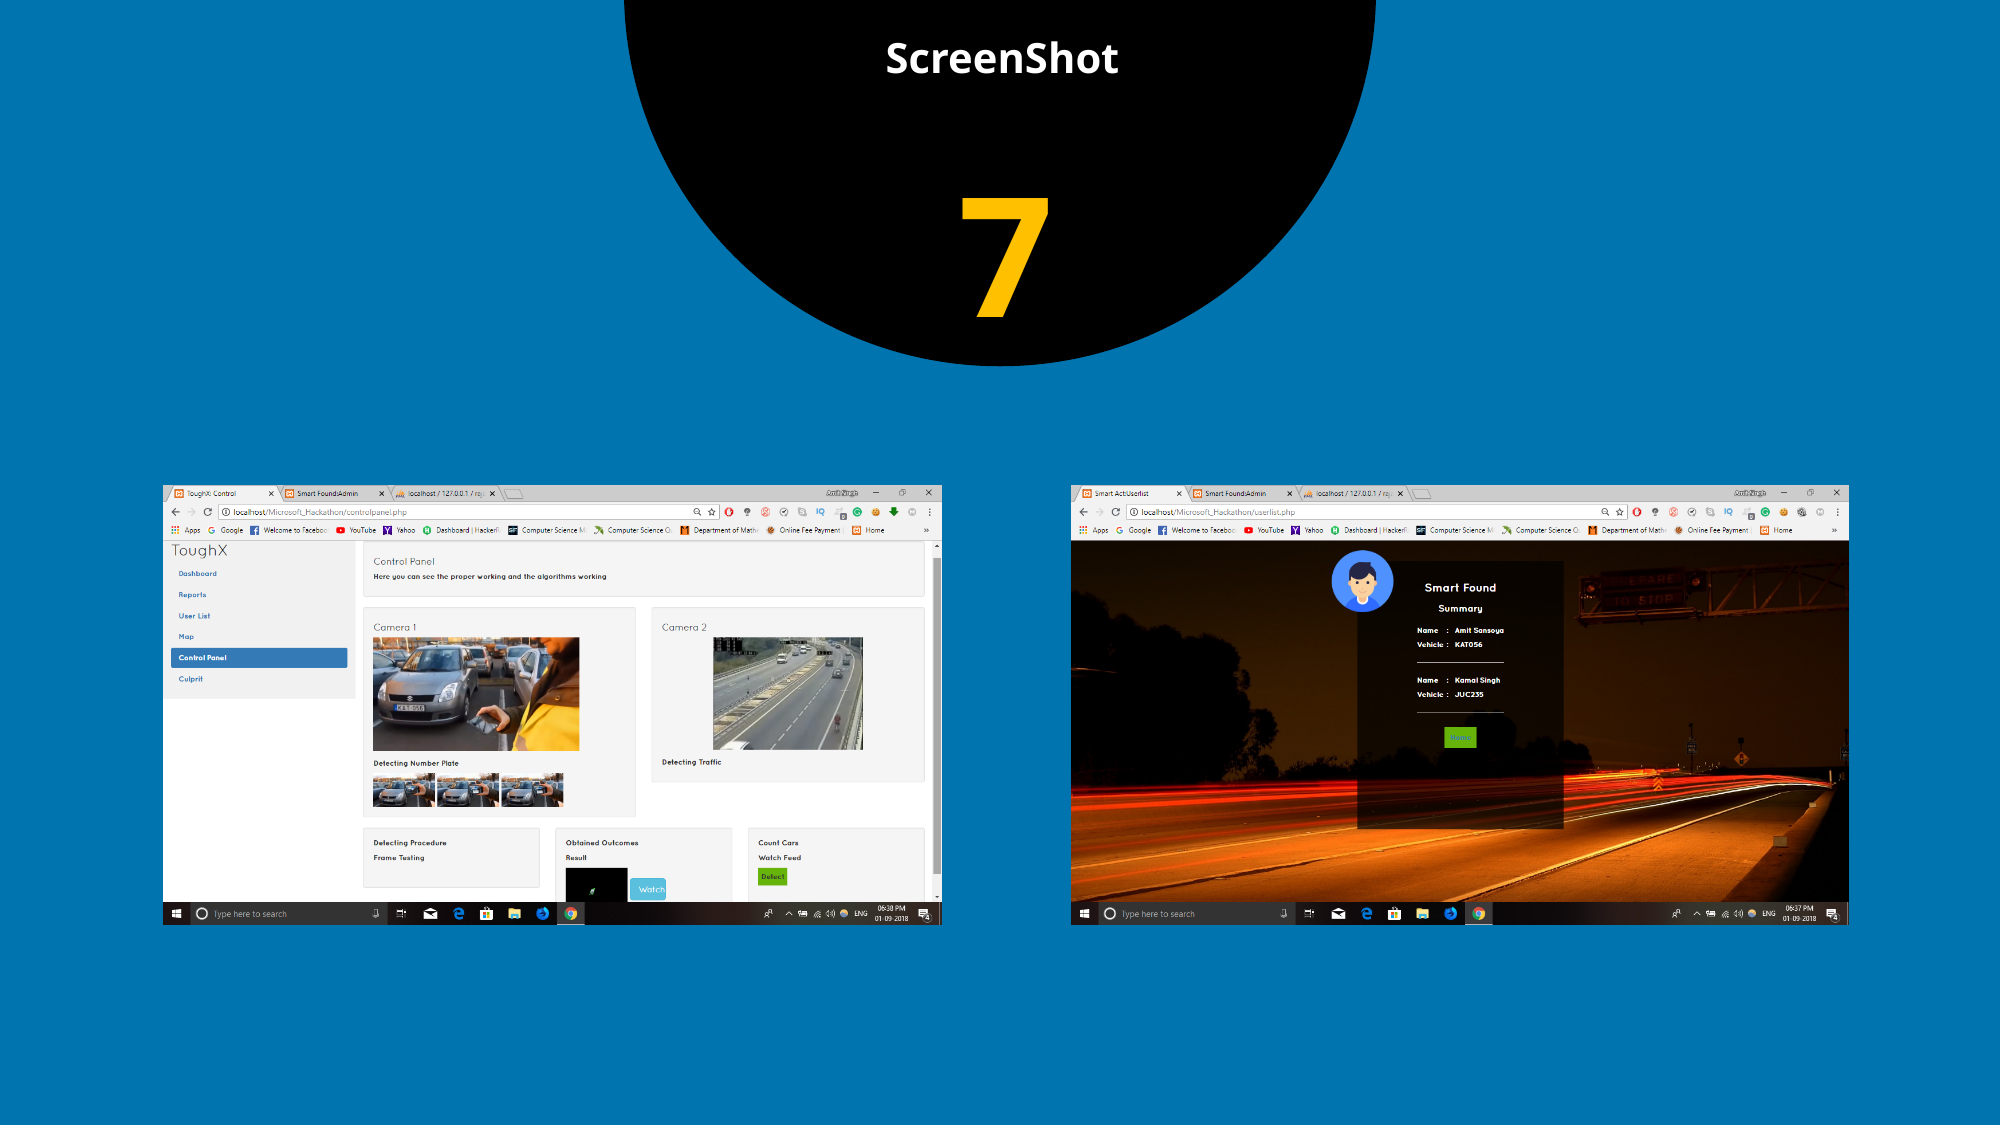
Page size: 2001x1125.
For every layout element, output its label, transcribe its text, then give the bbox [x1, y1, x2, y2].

list ScreenShot [643, 30, 1362, 92]
list 7 [941, 165, 1072, 363]
picture [1072, 486, 1848, 924]
picture [164, 486, 941, 924]
